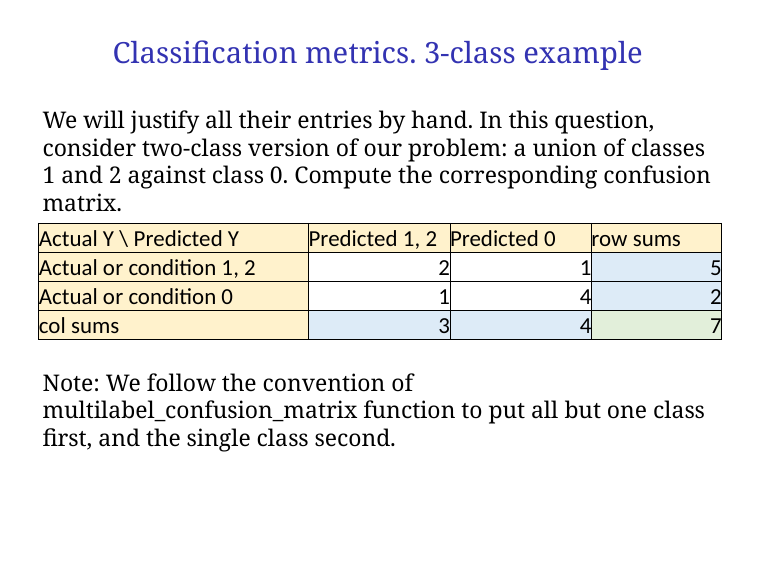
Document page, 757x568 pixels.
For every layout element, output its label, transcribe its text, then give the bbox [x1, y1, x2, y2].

table_cell 7 [592, 311, 721, 339]
table_header row sums [592, 224, 721, 252]
table_cell Actual or condition 1, 2 [39, 253, 308, 281]
table_cell 2 [309, 253, 450, 281]
text_box We will justify all their entries by hand. In this question, consider two-class version of our problem: a union of classes 1 and 2 against class 0. Compute the corresponding confusion matrix. [27, 98, 734, 251]
table_cell 4 [451, 311, 591, 339]
table_header Actual Y \ Predicted Y [39, 224, 308, 252]
table_header Predicted 1, 2 [309, 224, 450, 252]
table_cell 5 [592, 253, 721, 281]
title Classification metrics. 3-class example [0, 34, 757, 70]
text_box Note: We follow the convention of multilabel_confusion_matrix function to put all but one class first, and the single class second. [27, 361, 734, 459]
table_cell 3 [309, 311, 450, 339]
table_cell 1 [309, 282, 450, 310]
table_header Predicted 0 [451, 224, 591, 252]
table_cell 2 [592, 282, 721, 310]
table_cell 1 [451, 253, 591, 281]
table_cell 4 [451, 282, 591, 310]
table_cell Actual or condition 0 [39, 282, 308, 310]
table_cell col sums [39, 311, 308, 339]
